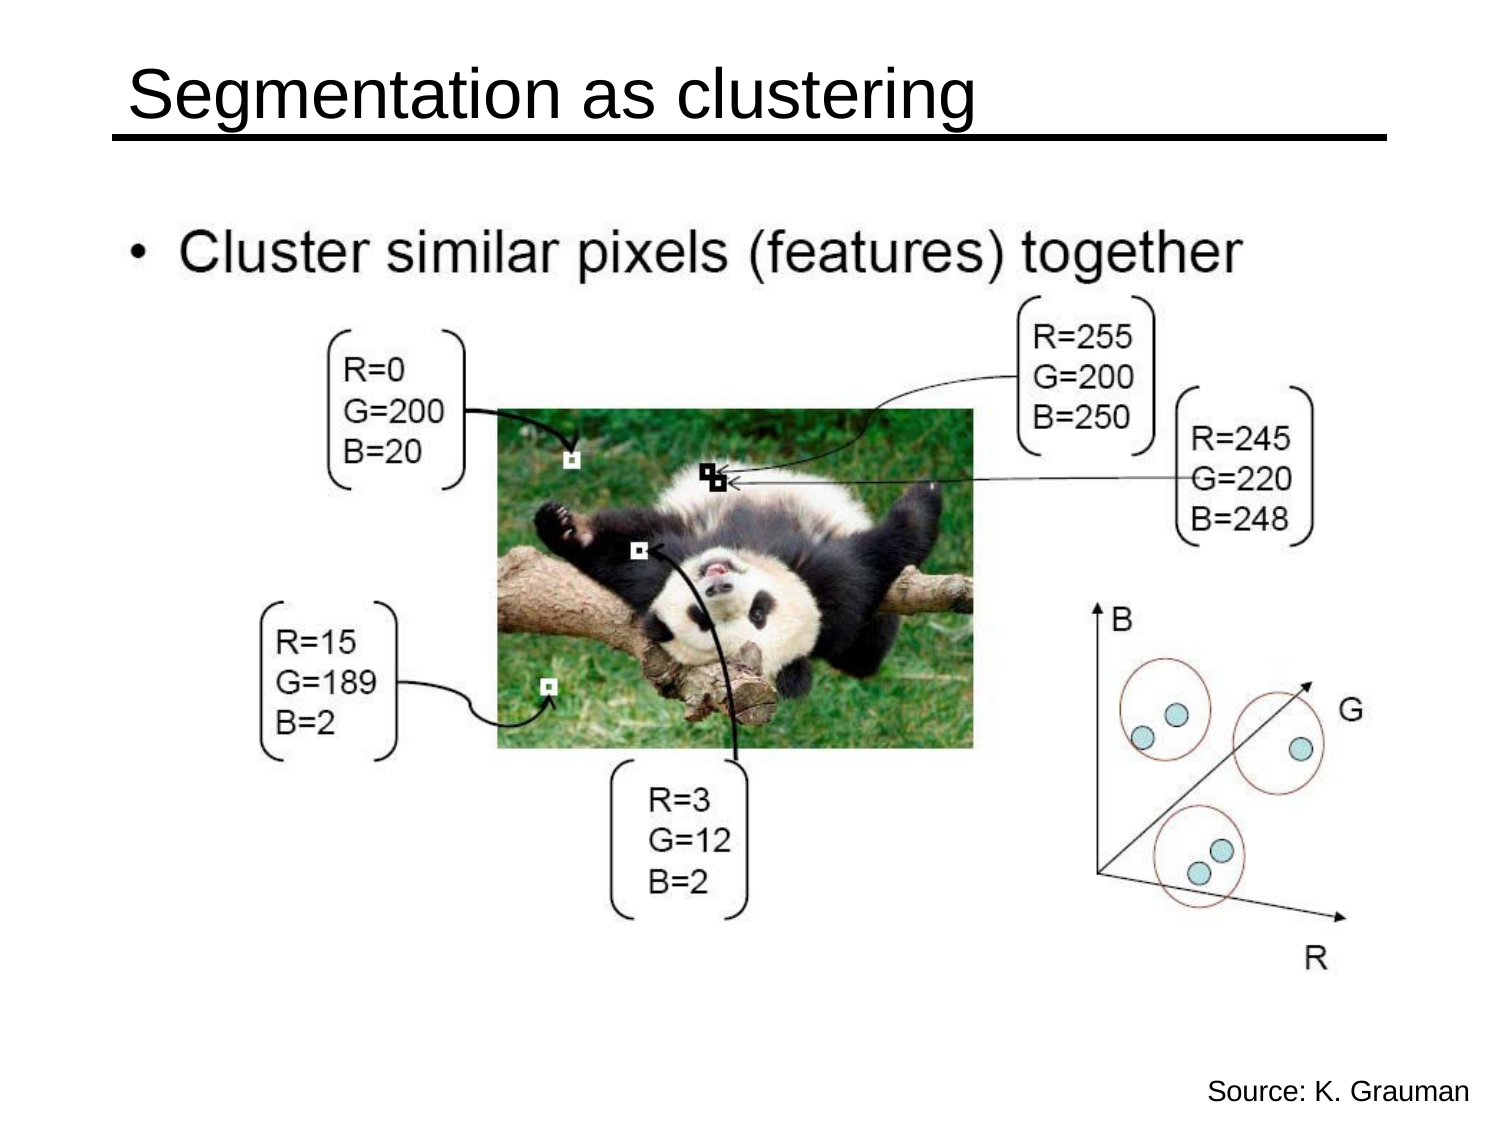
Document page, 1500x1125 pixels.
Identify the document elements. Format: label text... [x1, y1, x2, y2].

text_box Source: K. Grauman [1205, 1072, 1475, 1108]
text_box [99, 188, 1375, 974]
title Segmentation as clustering [100, 48, 1400, 236]
